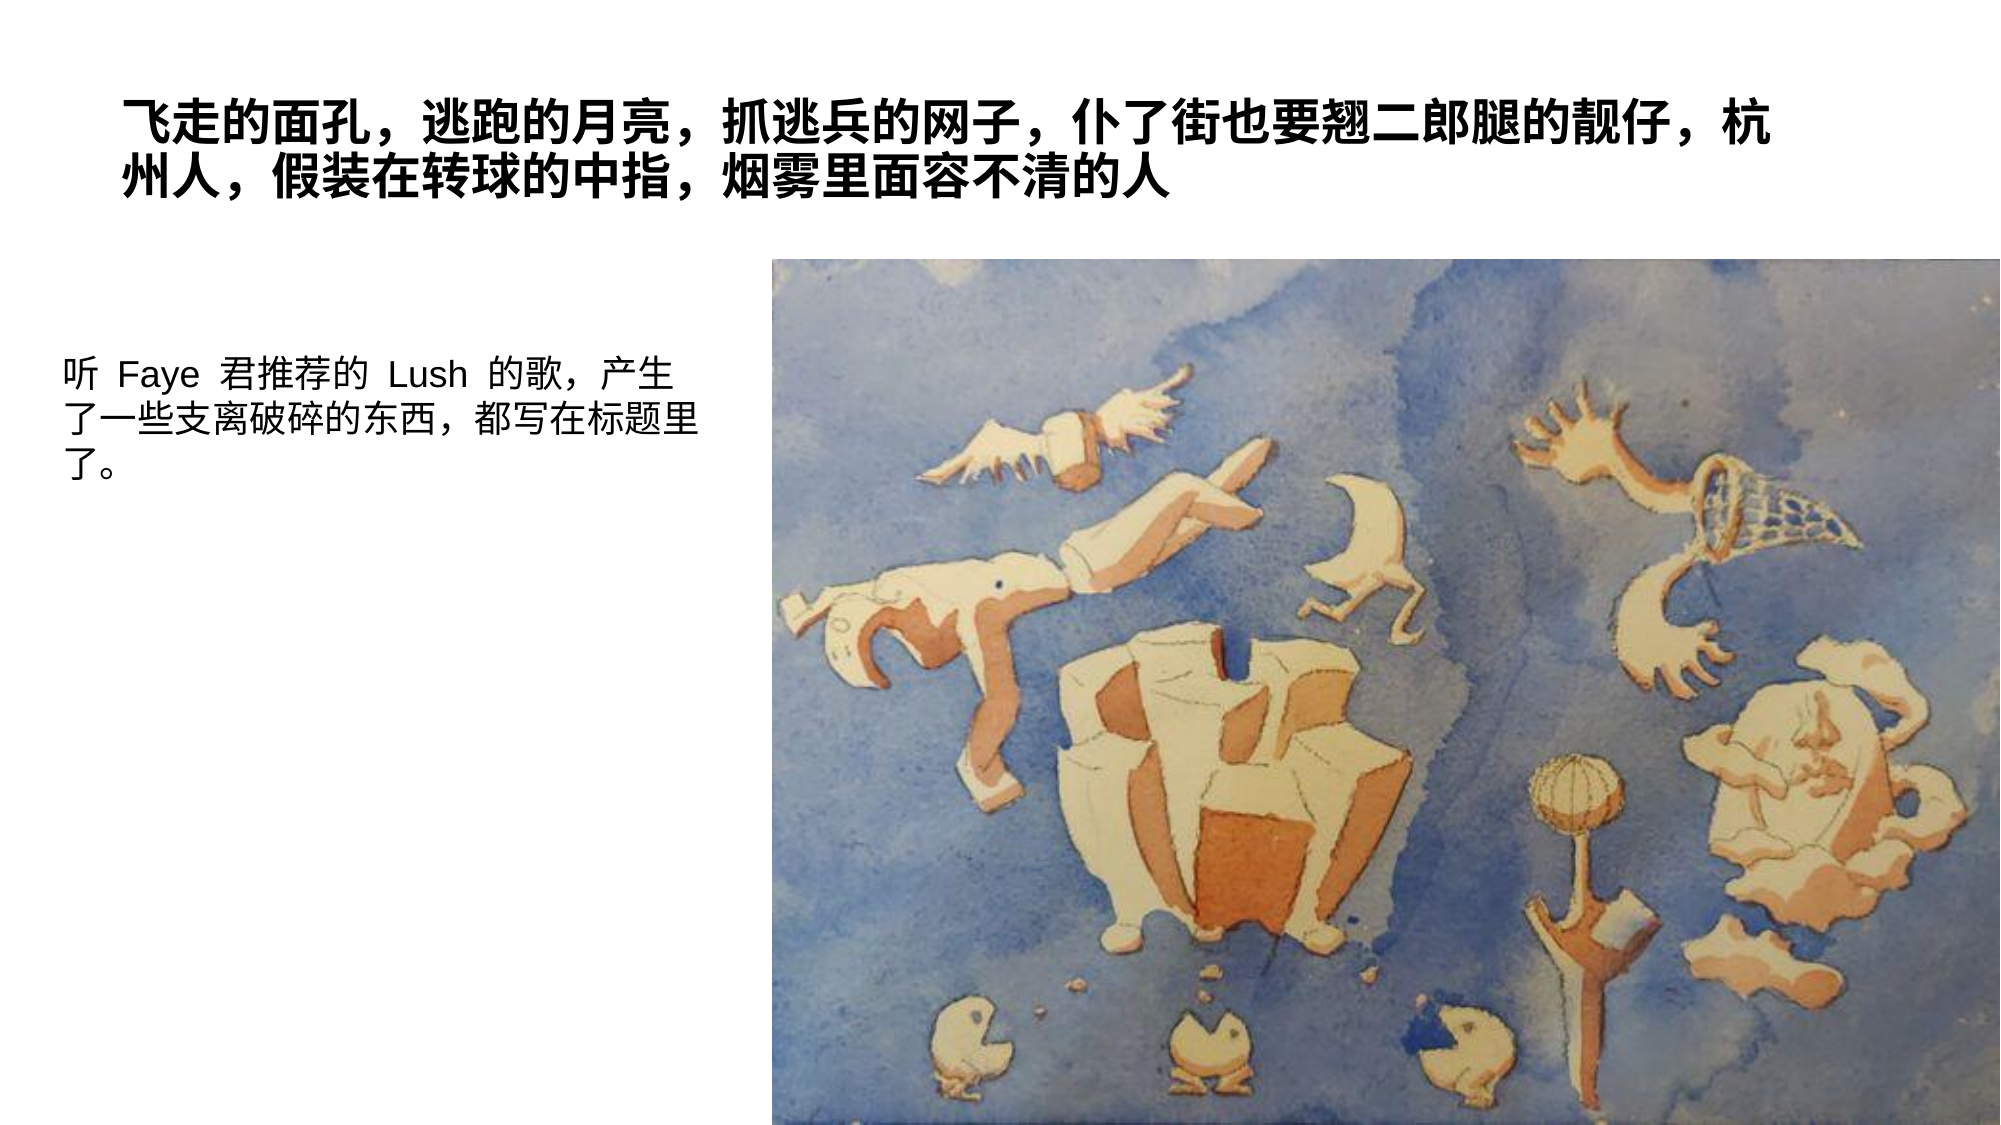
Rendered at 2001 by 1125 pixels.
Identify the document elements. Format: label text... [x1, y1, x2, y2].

text_box 听 Faye 君推荐的 Lush 的歌，产生了一些支离破碎的东西，都写在标题里了。 [47, 342, 727, 493]
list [772, 259, 2000, 1125]
title 飞走的面孔，逃跑的月亮，抓逃兵的网子，仆了街也要翘二郎腿的靓仔，杭州人，假装在转球的中指，烟雾里面容不清的人 [106, 42, 1832, 260]
